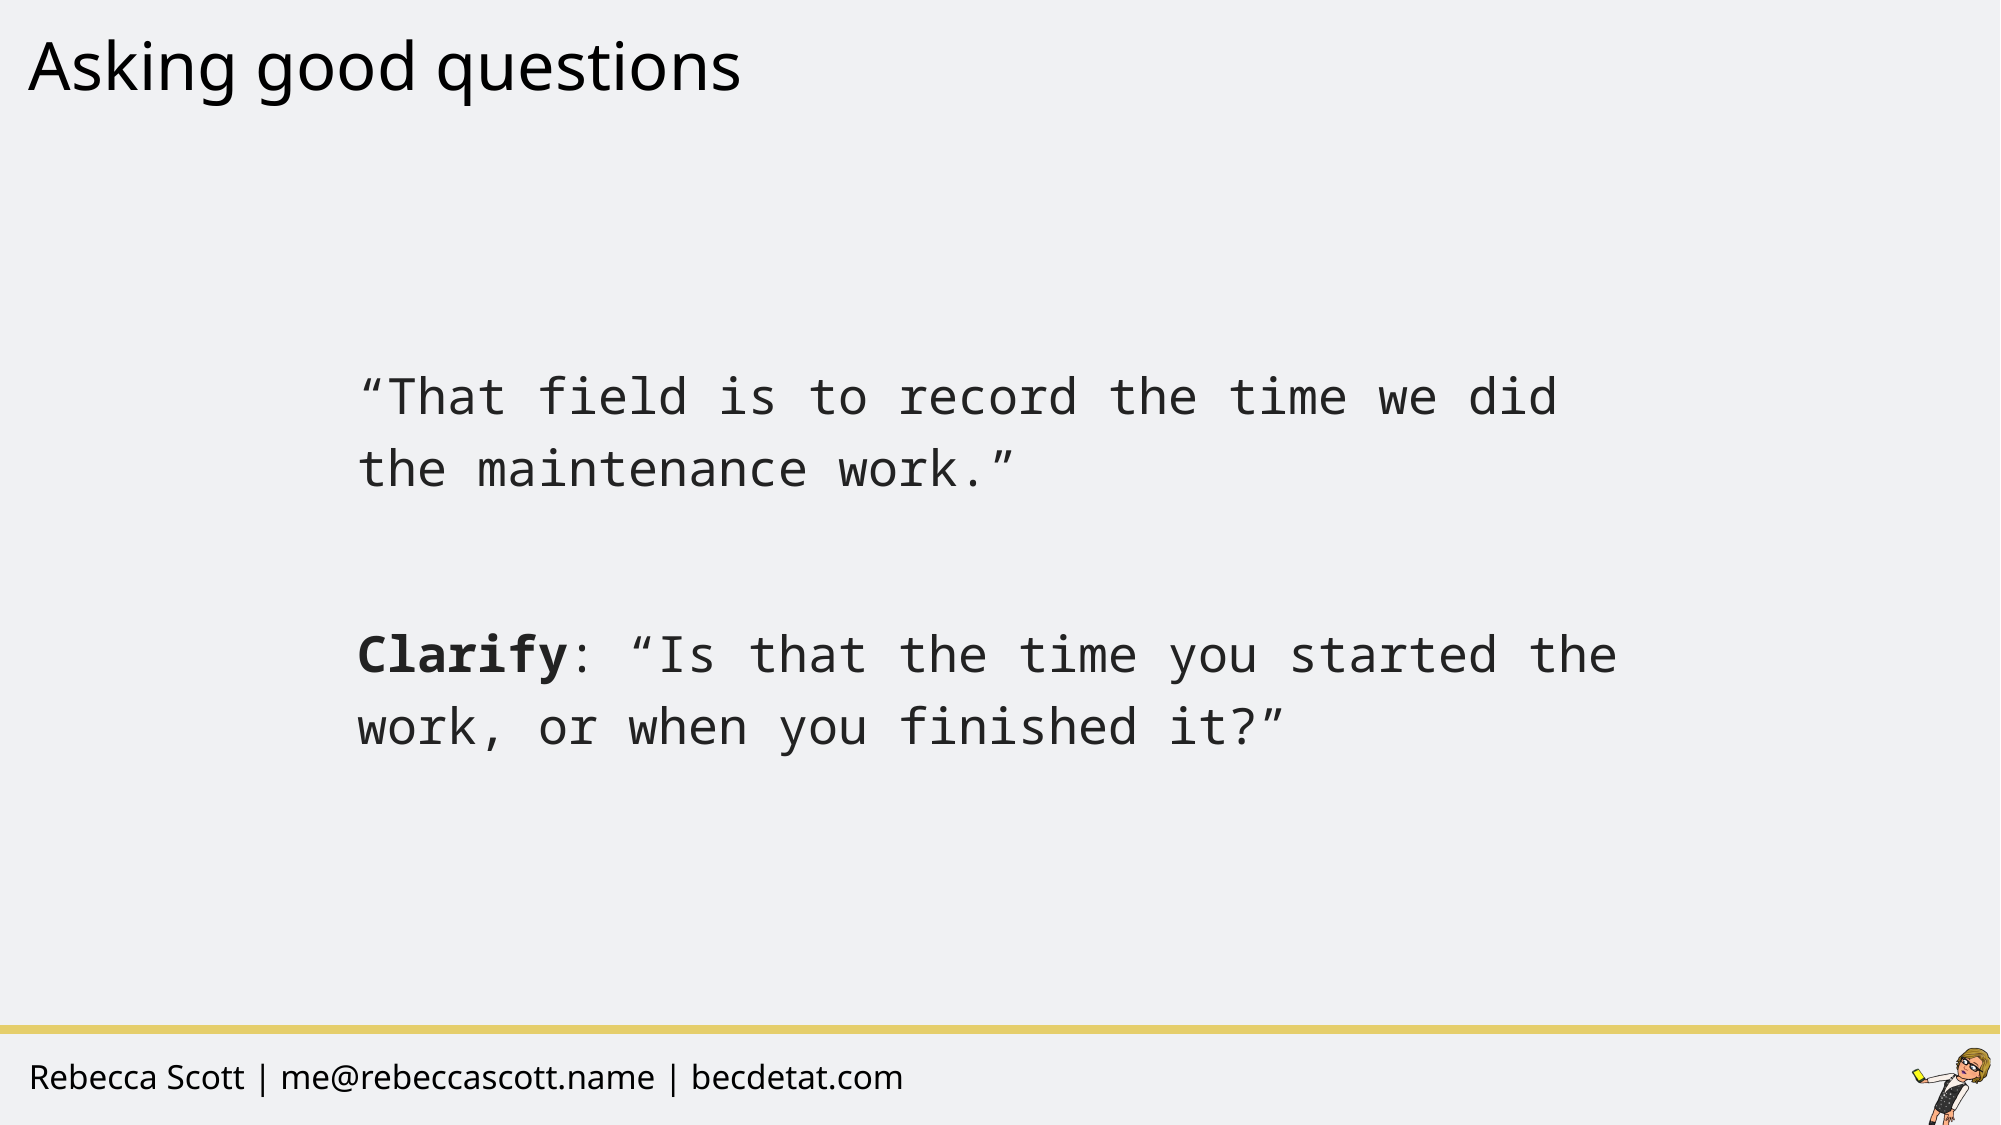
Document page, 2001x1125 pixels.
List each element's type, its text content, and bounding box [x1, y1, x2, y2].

text_box “That field is to record the time we did the maintenance work.” Clarify: “Is that the time you started the work, or when you finished it?” [343, 345, 1657, 780]
text_box Asking good questions [13, 0, 952, 115]
text_box [0, 1028, 2000, 1125]
text_box Rebecca Scott | me@rebeccascott.name | becdetat.com [13, 1041, 952, 1125]
picture [1906, 1031, 2000, 1125]
